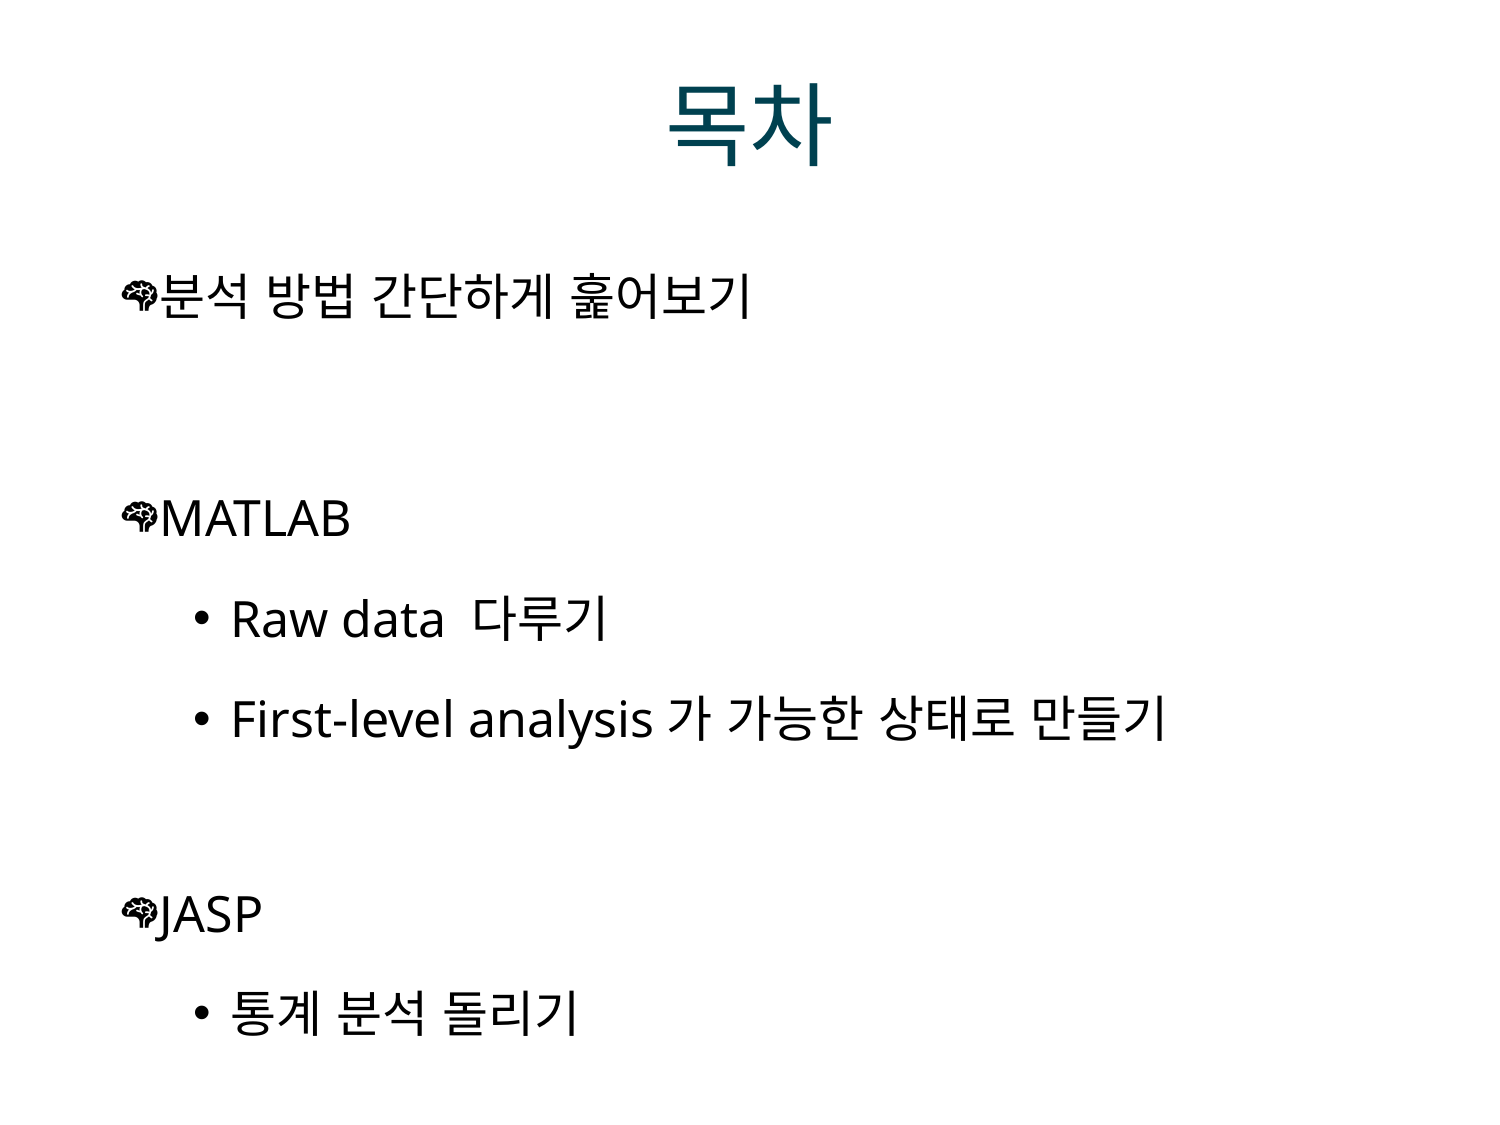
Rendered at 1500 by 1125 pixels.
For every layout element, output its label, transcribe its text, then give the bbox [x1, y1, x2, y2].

picture [118, 891, 161, 934]
picture [118, 495, 161, 538]
list 분석 방법 간단하게 훑어보기 MATLAB Raw data 다루기 First-level analysis가 가능한 상태로 만들기 JASP 통계 분석 돌리기 [103, 227, 1397, 1065]
picture [118, 274, 161, 317]
title 목차 [103, 59, 1397, 200]
